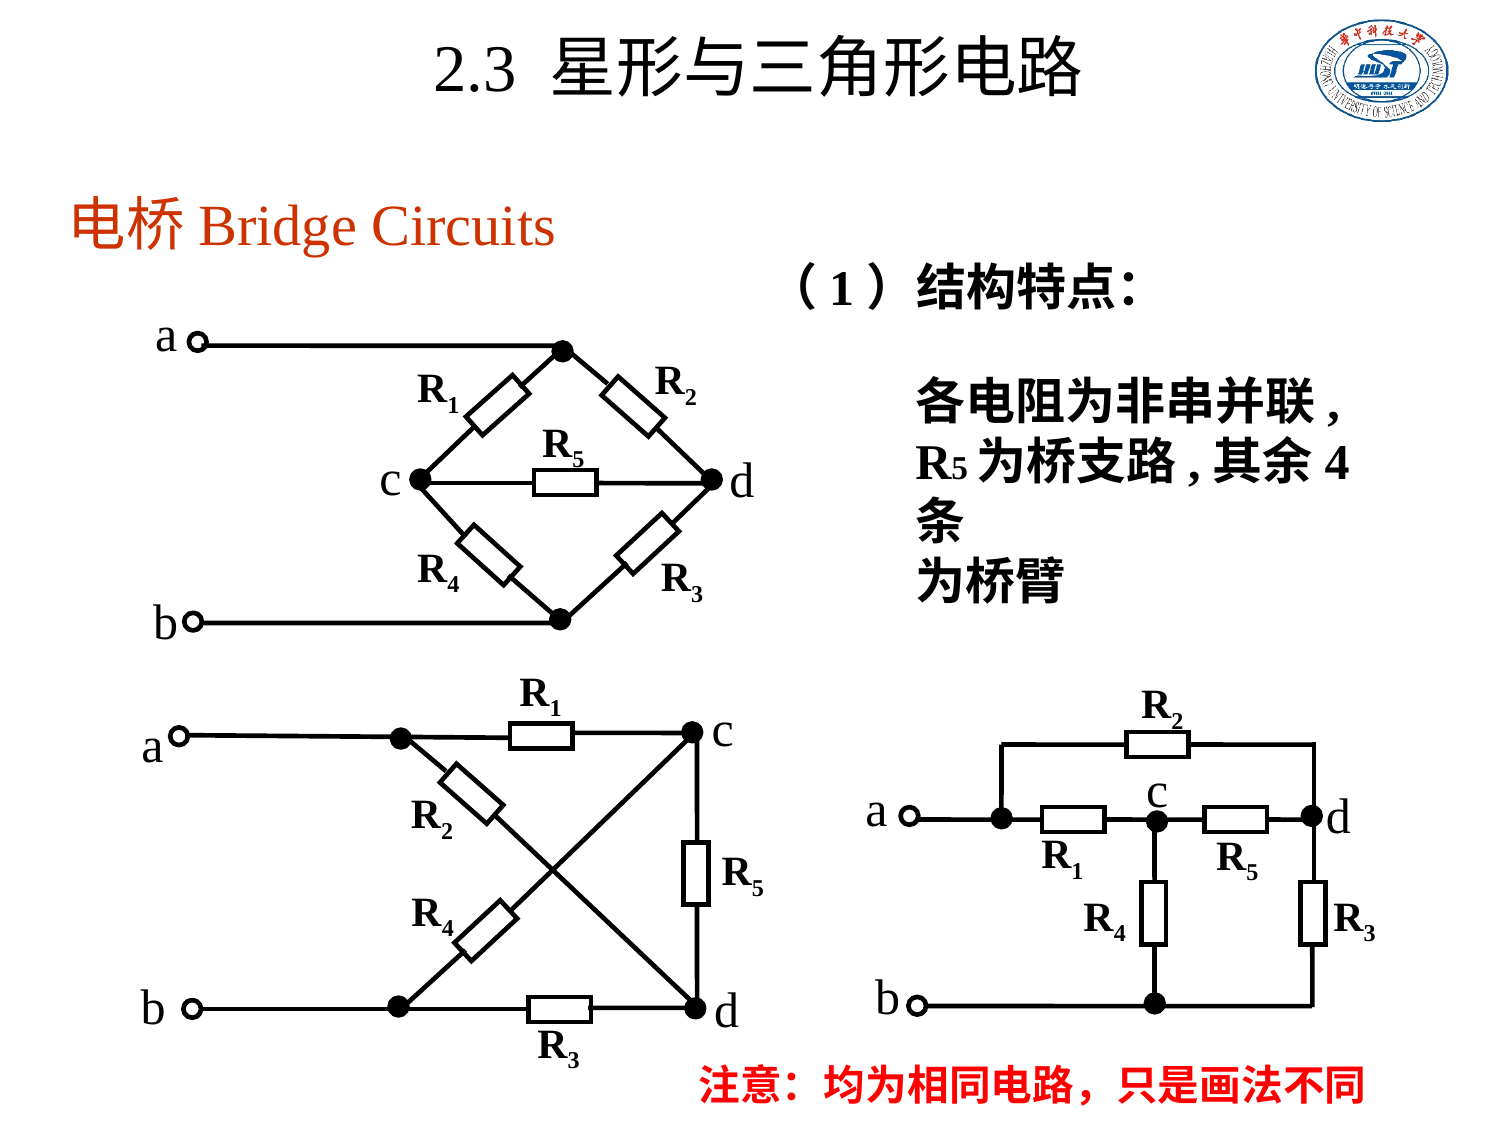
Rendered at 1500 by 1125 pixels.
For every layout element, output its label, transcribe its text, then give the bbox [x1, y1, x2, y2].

picture [1305, 13, 1459, 125]
text_box 电桥Bridge Circuits [53, 184, 1441, 260]
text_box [138, 294, 770, 657]
text_box 注意：均为相同电路，只是画法不同 [683, 1050, 1382, 1116]
text_box （1）结构特点： [752, 260, 1181, 323]
text_box 各电阻为非串并联, R5为桥支路,其余4条 为桥臂 [900, 362, 1426, 677]
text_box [850, 669, 1392, 1033]
text_box 2.3 星形与三角形电路 [64, 26, 1453, 102]
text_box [125, 657, 781, 1075]
